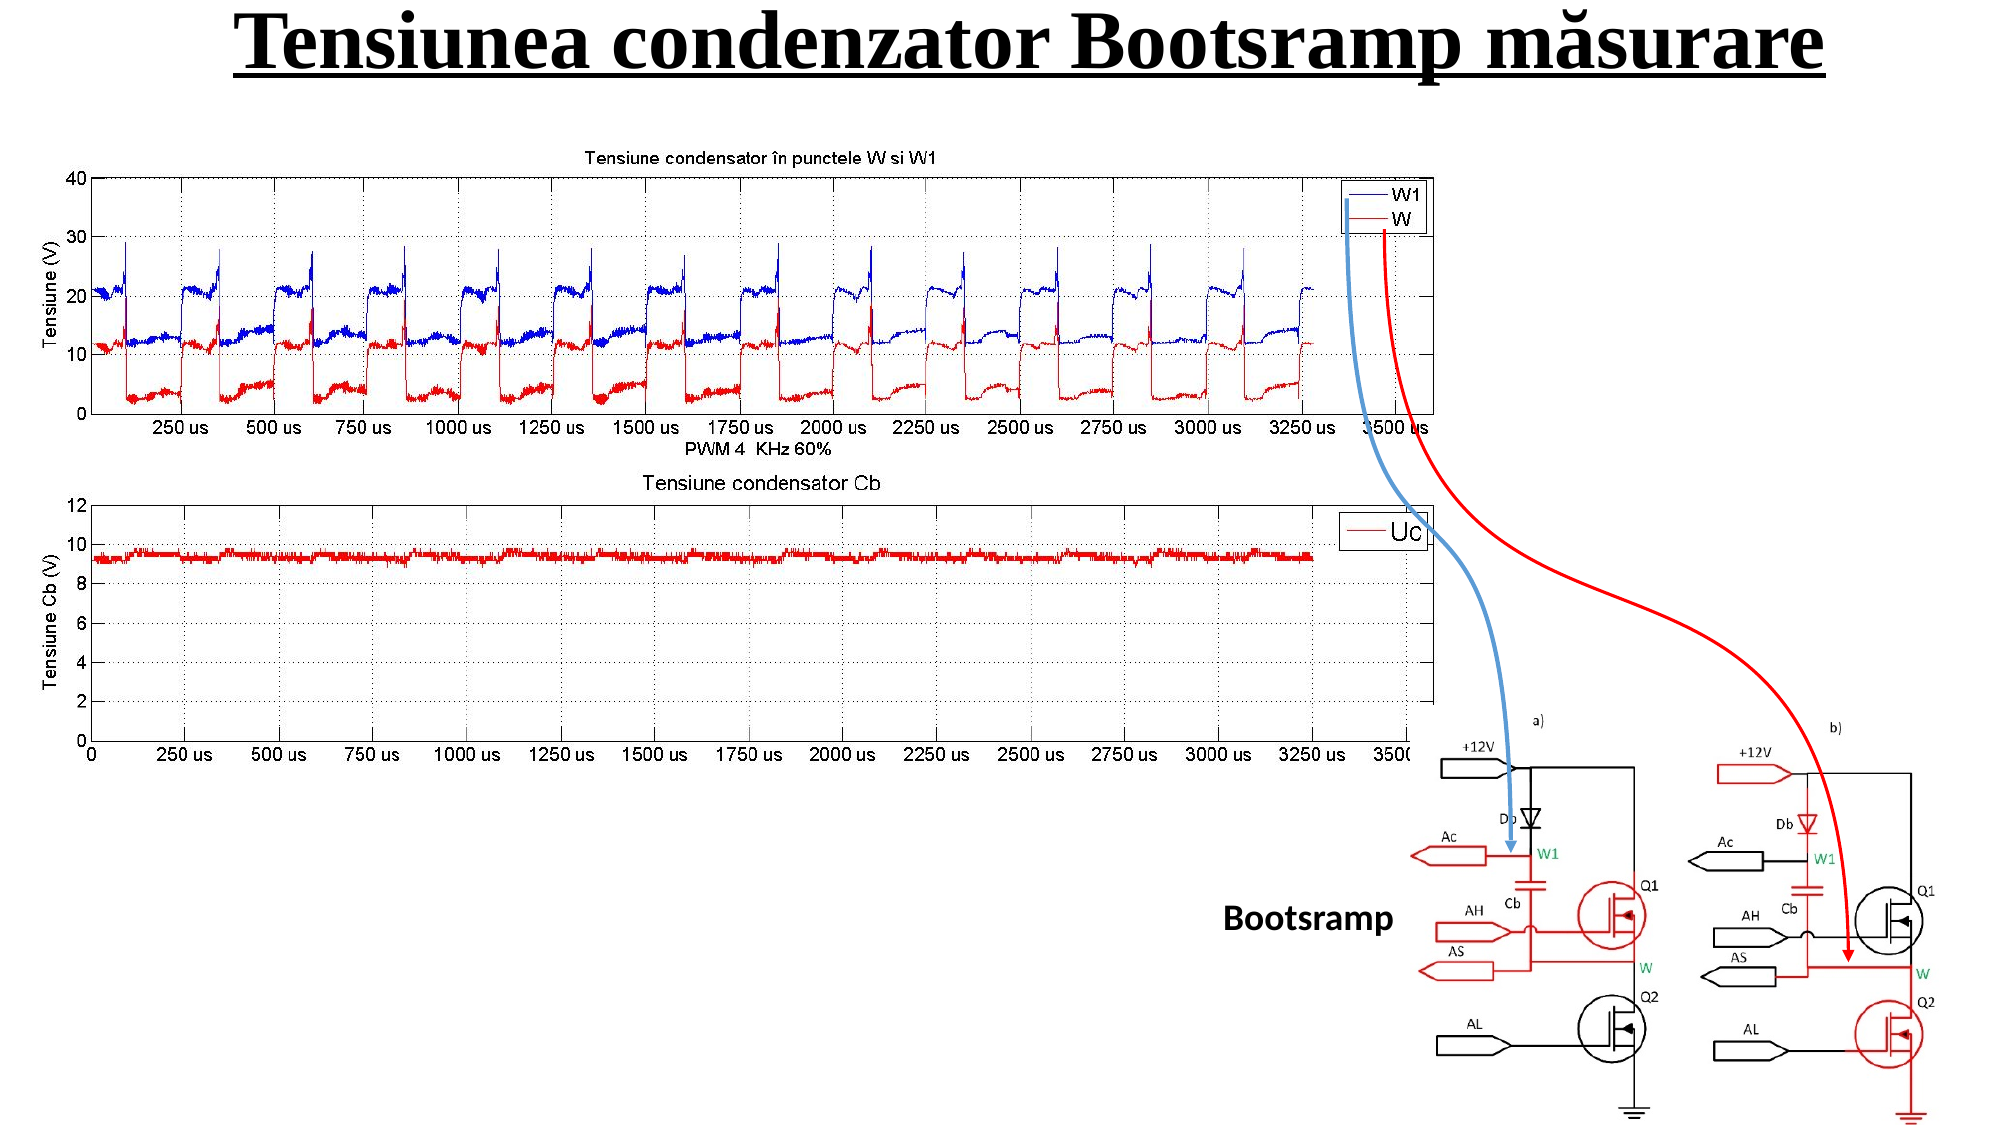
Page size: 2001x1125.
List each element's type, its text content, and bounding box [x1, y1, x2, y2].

title Tensiunea condenzator Bootsramp măsurare [167, 0, 1893, 83]
text_box Bootsramp [1208, 885, 1410, 945]
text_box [1101, 443, 1249, 608]
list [1410, 828, 1948, 1125]
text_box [1249, 363, 1983, 828]
picture [6, 126, 1458, 816]
